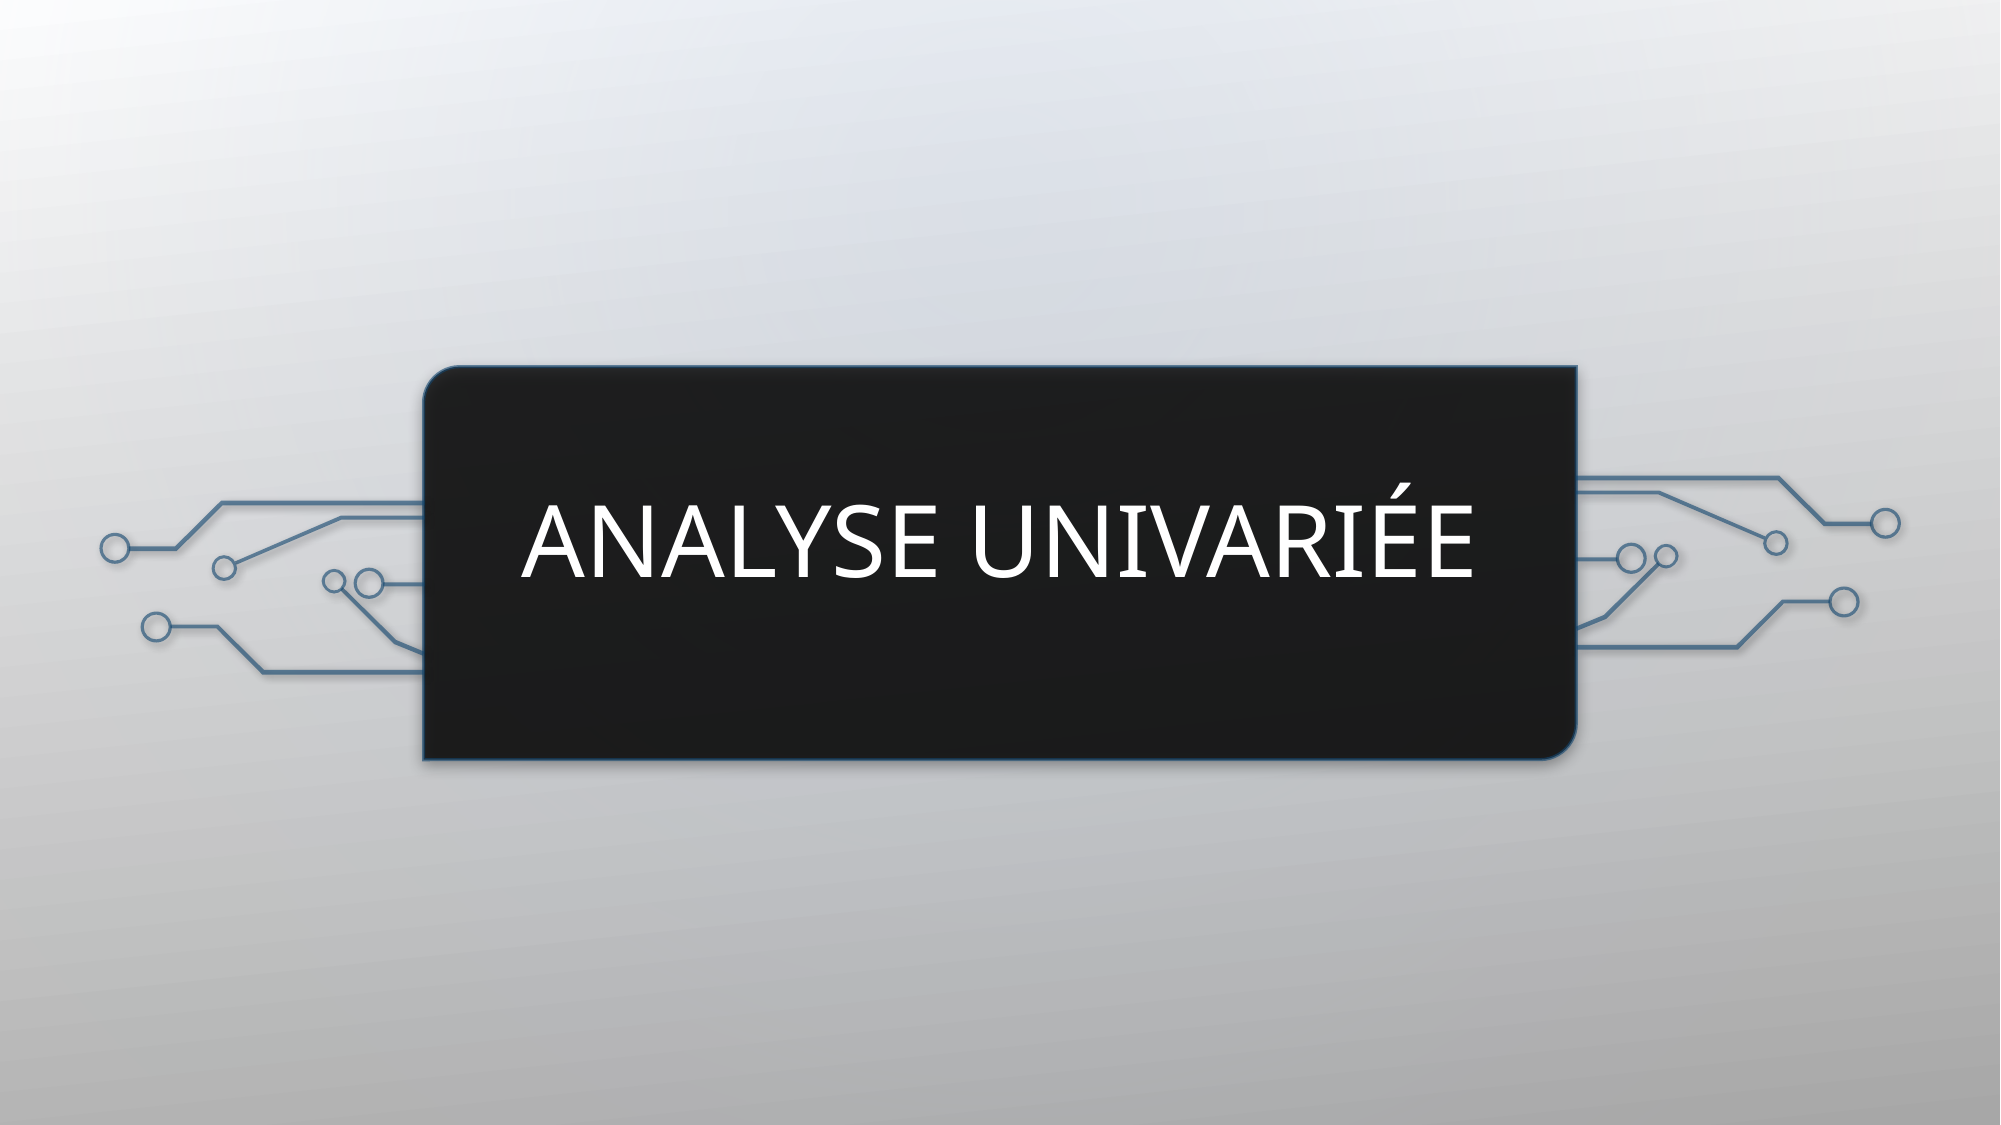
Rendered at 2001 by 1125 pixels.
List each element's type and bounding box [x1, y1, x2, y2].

text_box [99, 475, 1902, 675]
text_box [0, 0, 2000, 1125]
